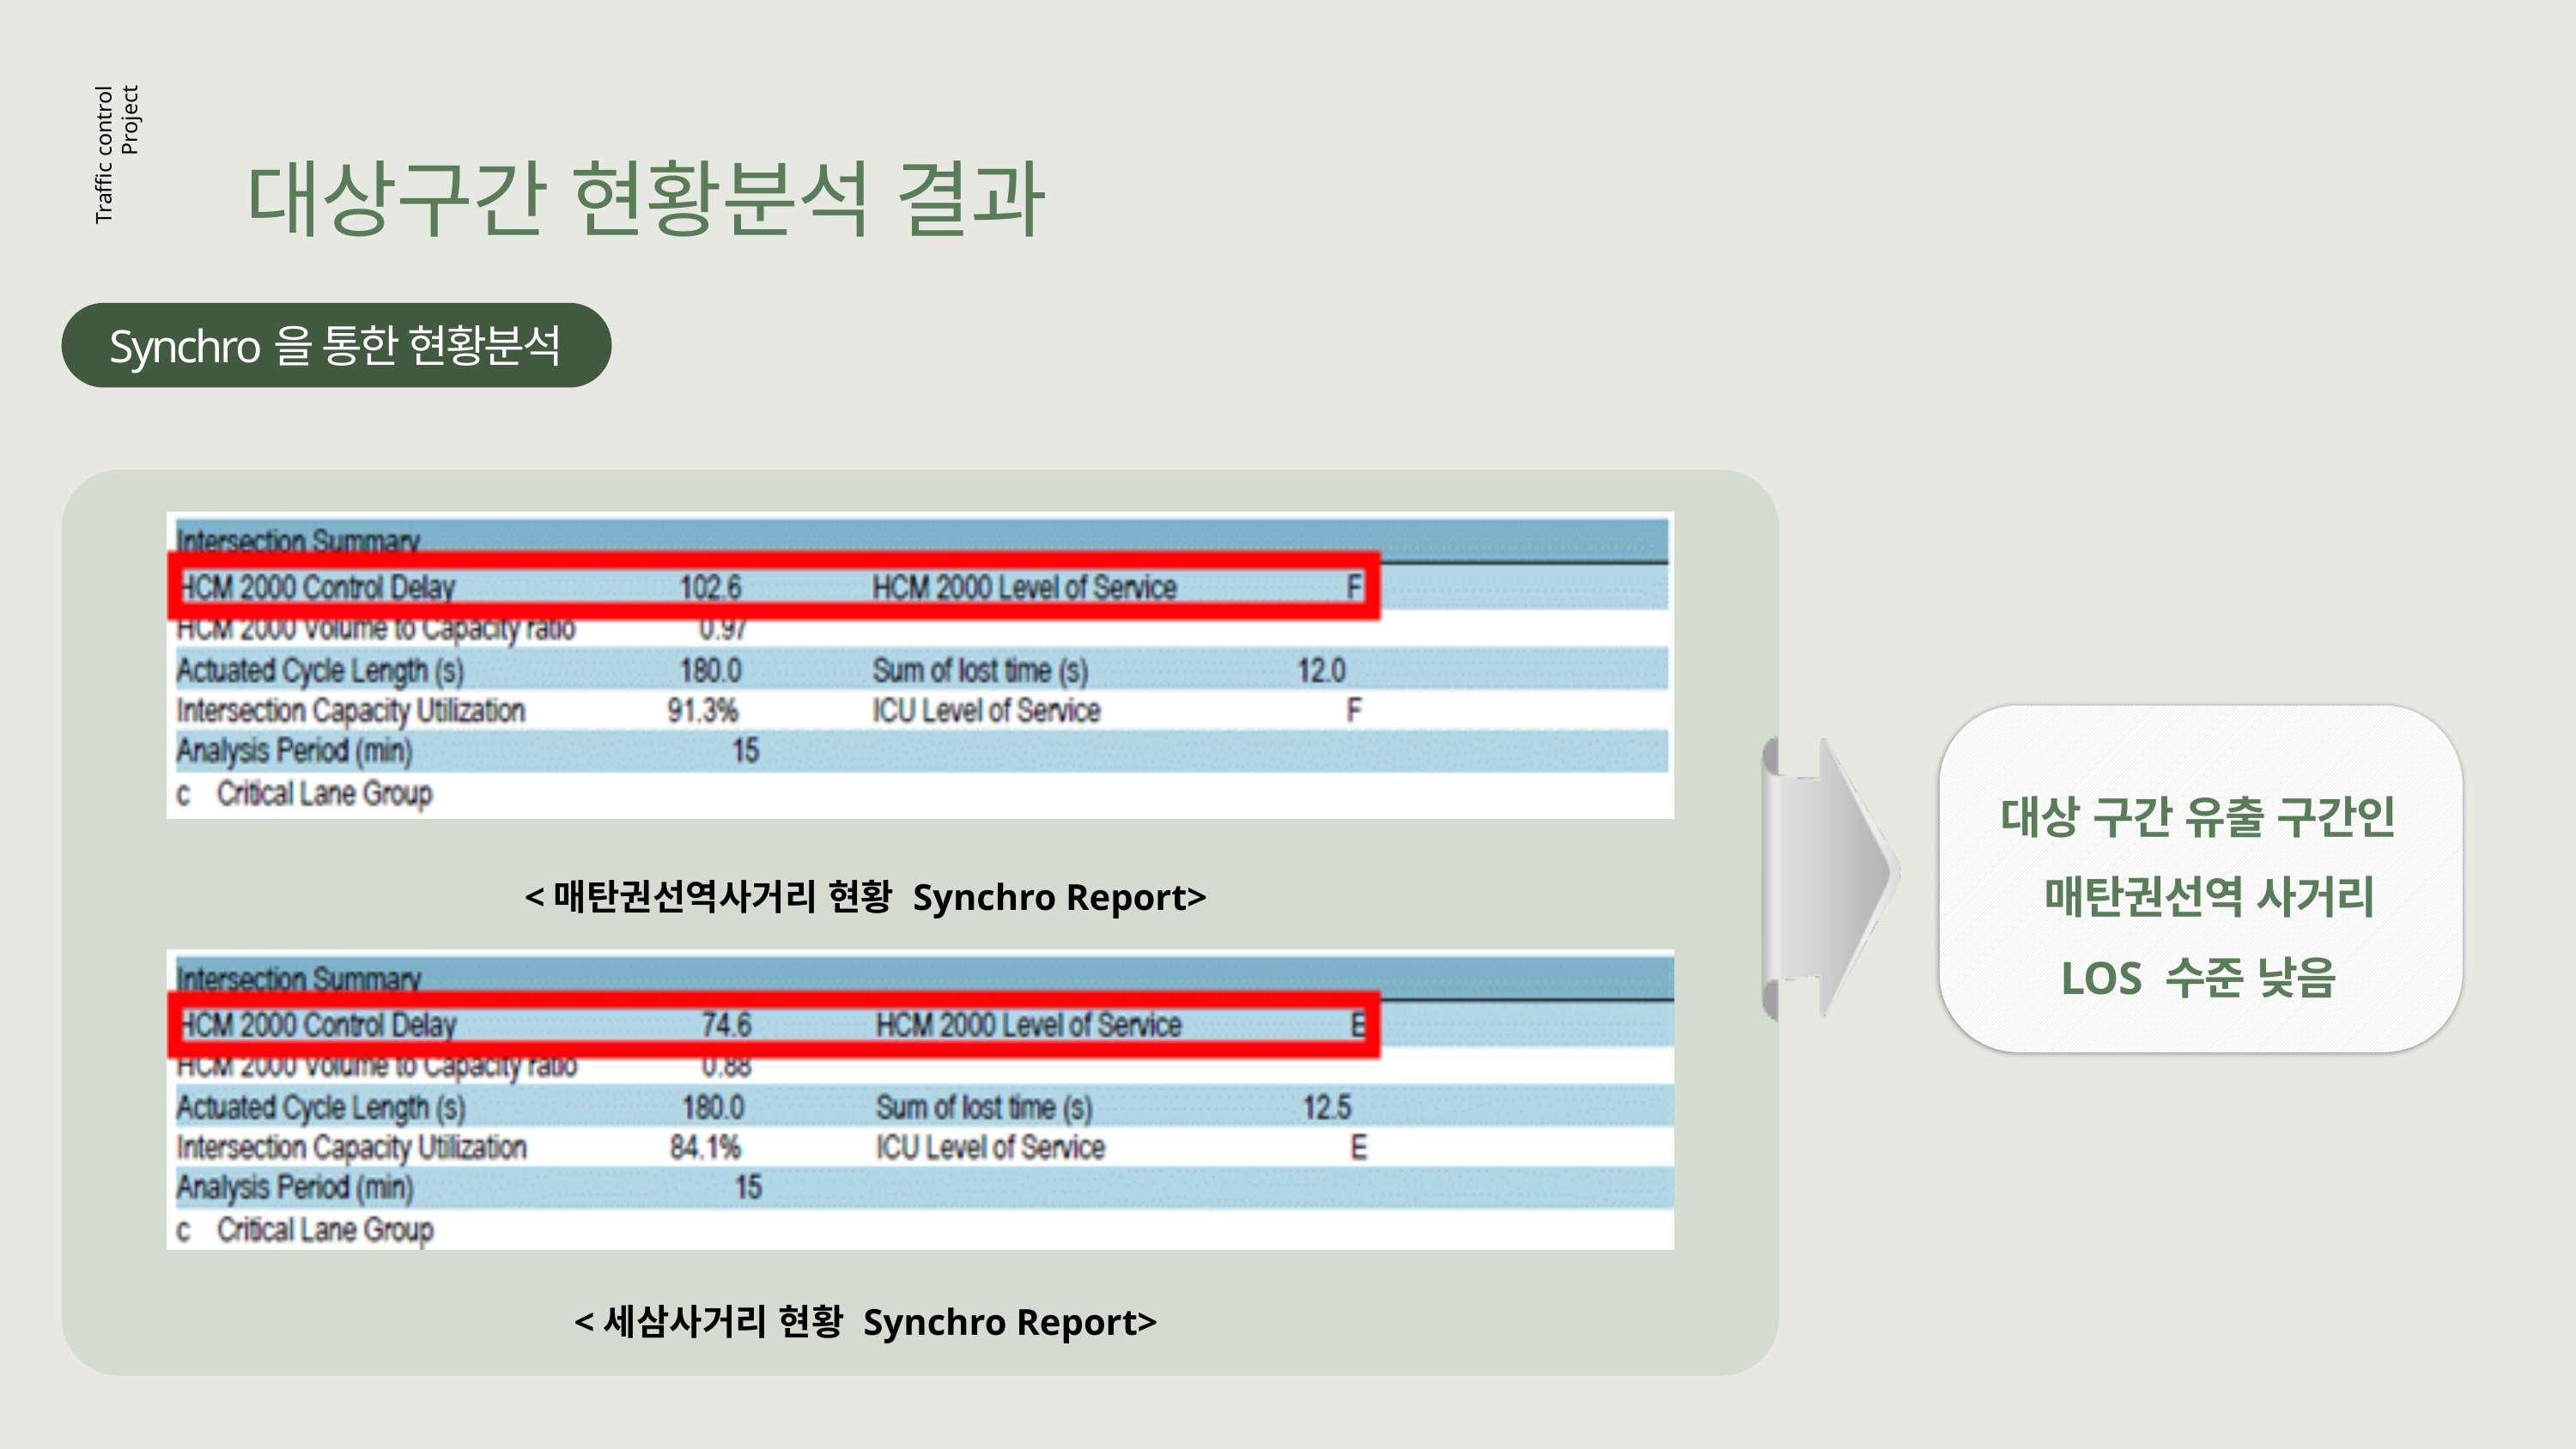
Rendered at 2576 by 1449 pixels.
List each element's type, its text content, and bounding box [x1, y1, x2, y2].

text_box 대상구간 현황분석 결과 [232, 140, 1395, 254]
text_box Traffic control Project [83, 72, 149, 306]
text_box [1938, 705, 2464, 1053]
picture [1753, 720, 1911, 1038]
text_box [166, 949, 1674, 1343]
text_box [59, 467, 1782, 1378]
text_box Traffic control Project [83, 385, 149, 391]
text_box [166, 512, 1674, 918]
text_box Synchro을 통한 현황분석 [59, 300, 614, 390]
